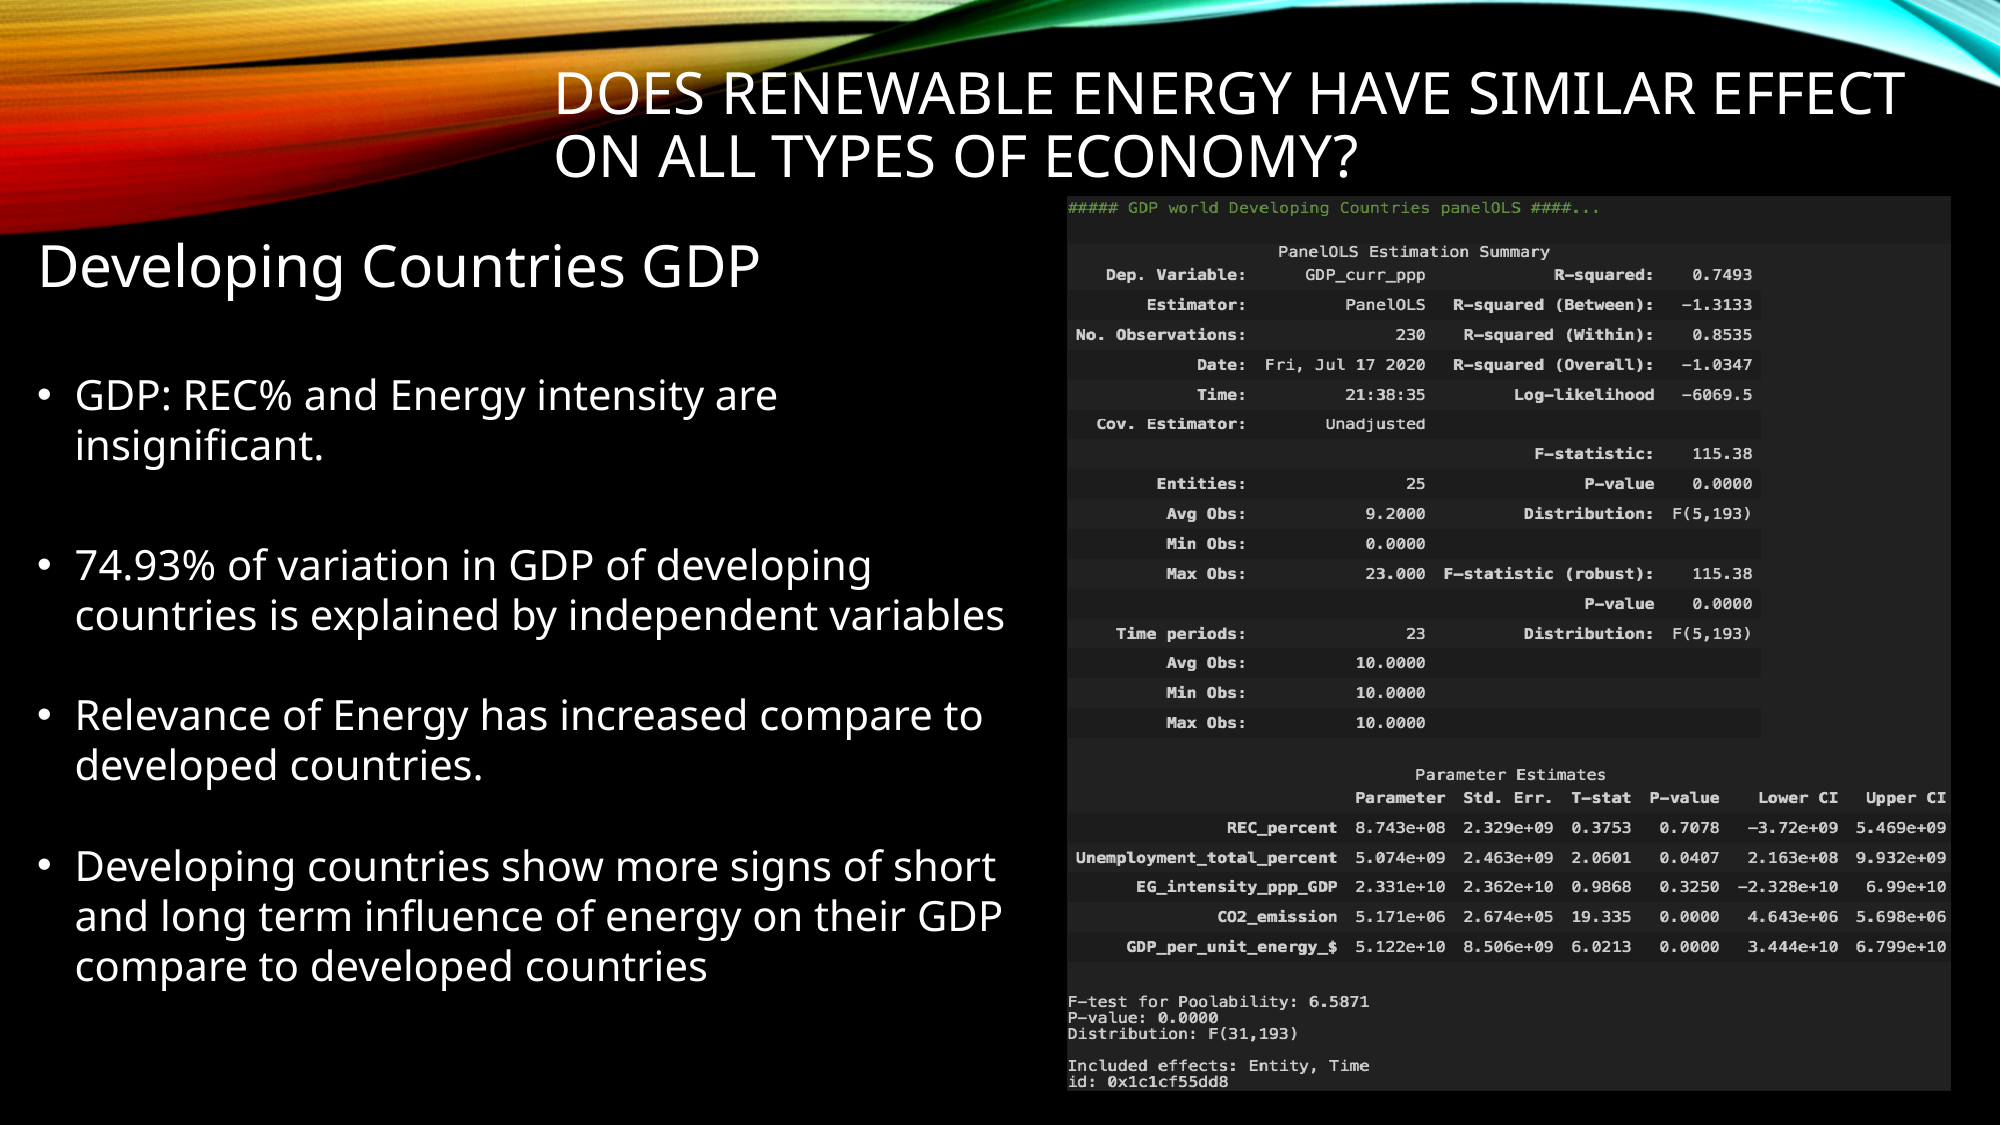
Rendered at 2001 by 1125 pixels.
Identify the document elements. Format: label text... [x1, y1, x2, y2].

picture [0, 0, 2000, 1091]
title Does renewable energy have similar effect on all types of economy? [538, 56, 1951, 269]
list Developing Countries GDP GDP: REC% and Energy intensity are insignificant. 74.93% of variation in GDP of developing countries is explained by independent variables Relevance of Energy has increased compare to developed countries. Developing countries show more signs of short and long term influence of energy on their GDP compare to developed countries [22, 221, 1045, 1062]
